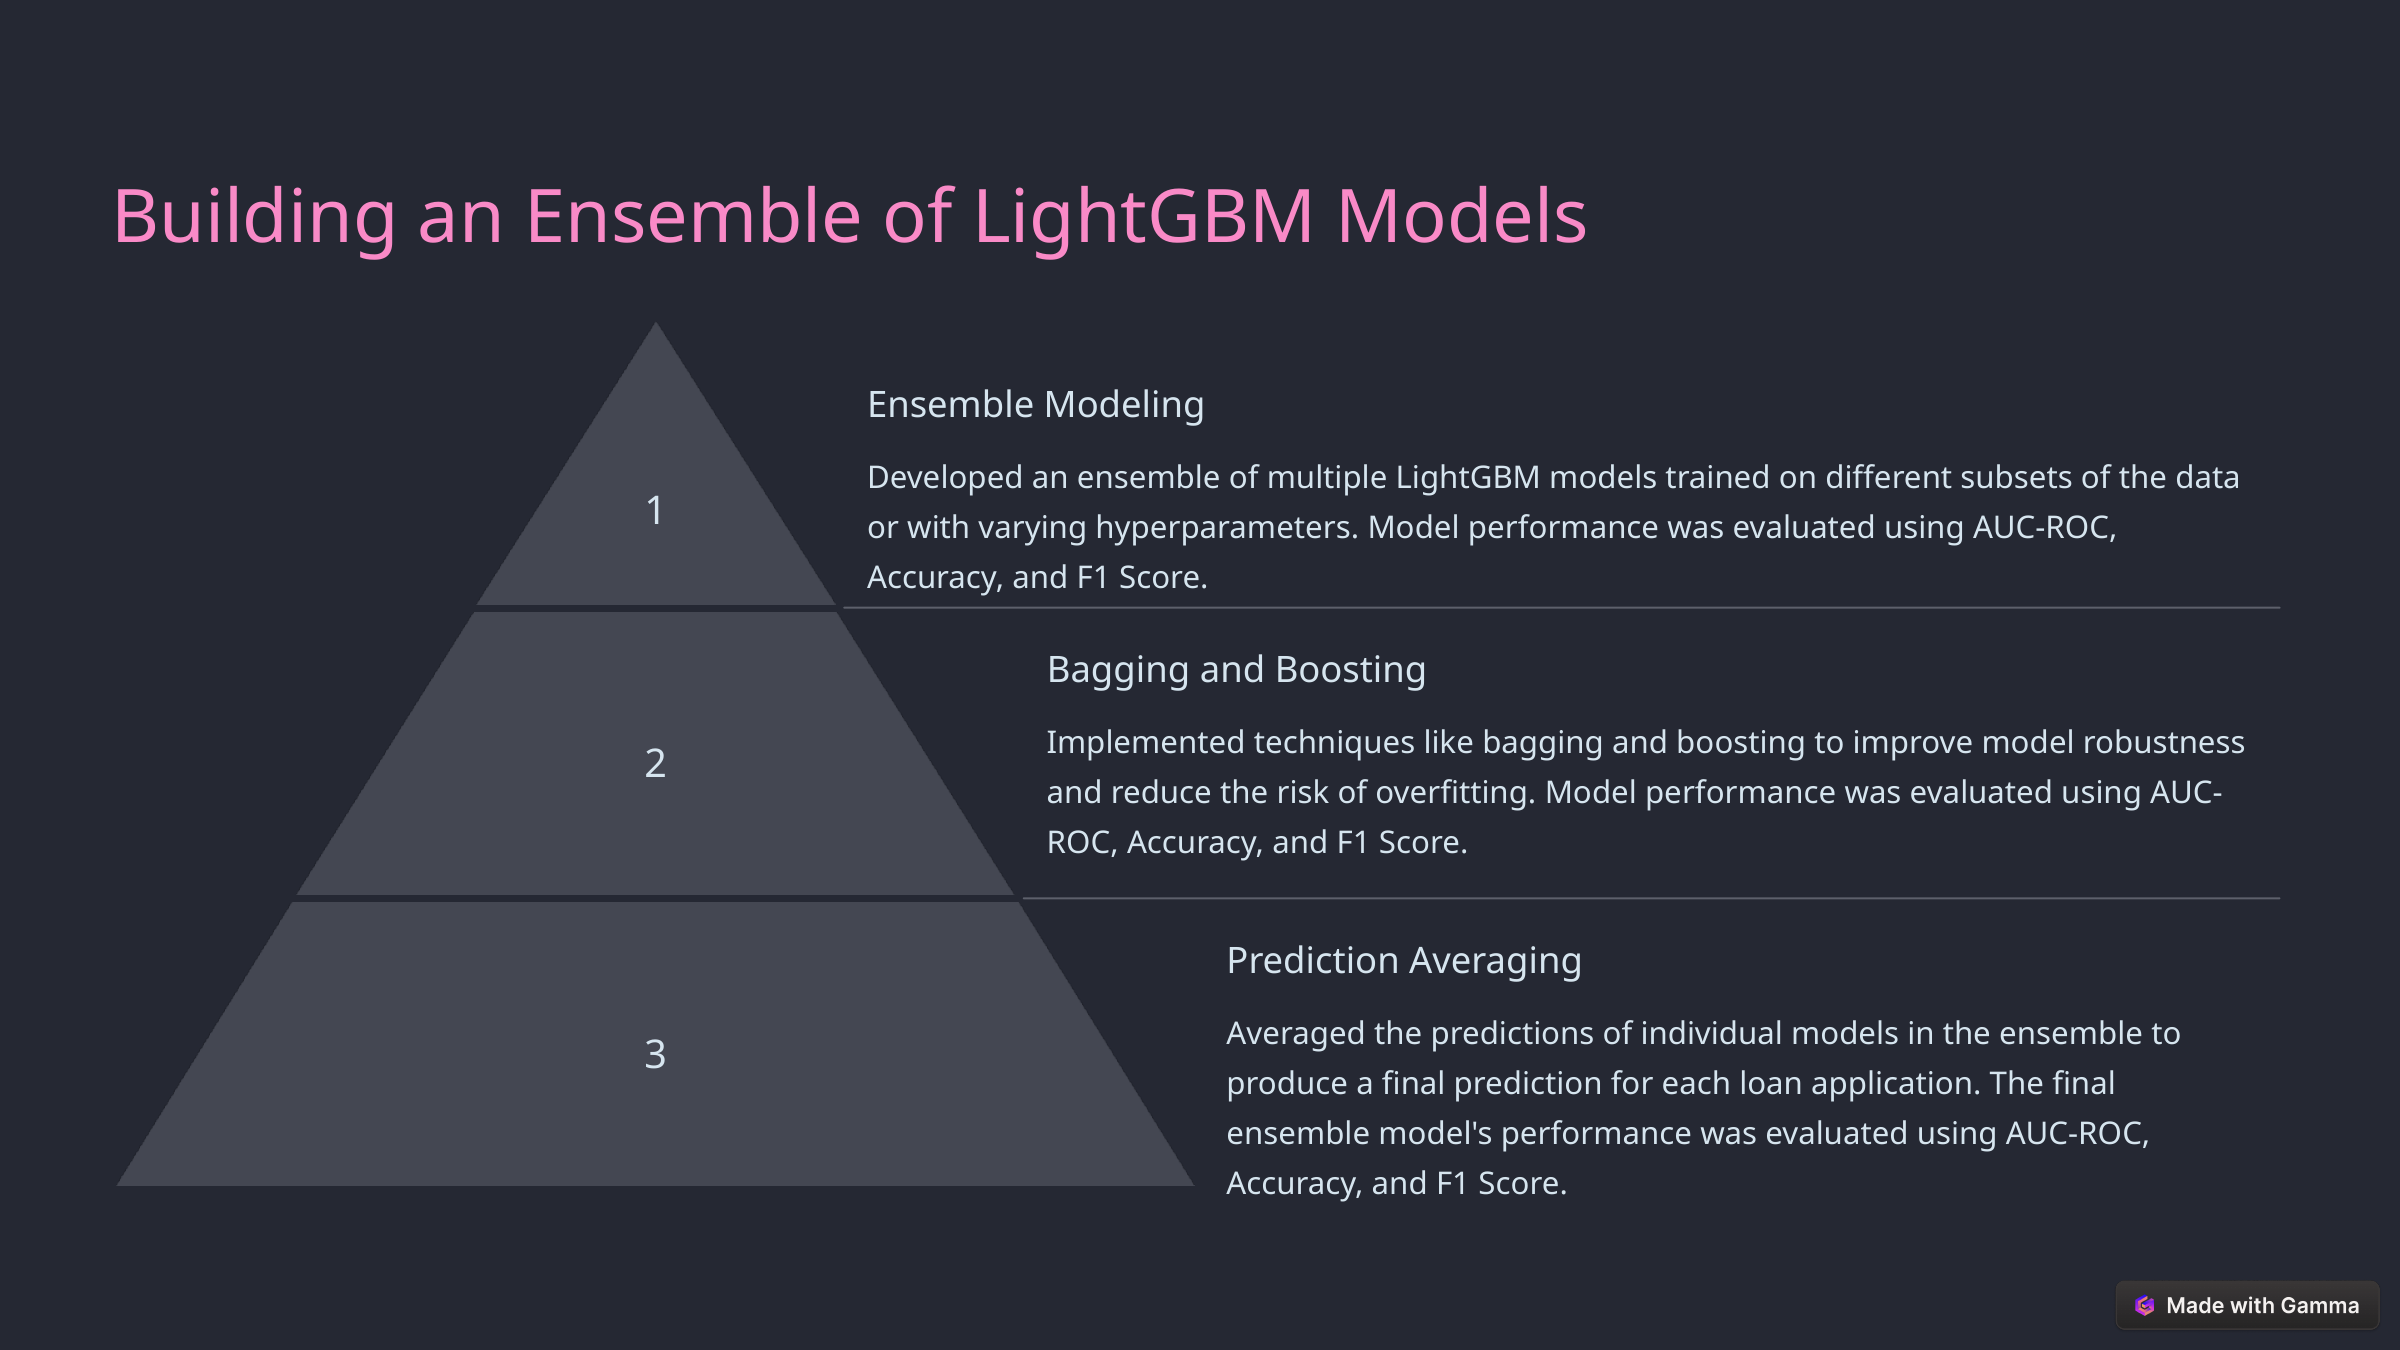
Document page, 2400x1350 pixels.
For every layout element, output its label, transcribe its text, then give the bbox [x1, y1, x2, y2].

text_box Prediction Averaging [1226, 934, 1602, 982]
text_box Developed an ensemble of multiple LightGBM models trained on different subsets of the data or with varying hyperparameters. Model performance was evaluated using AUC-ROC, Accuracy, and F1 Score. [867, 445, 2257, 547]
picture [296, 612, 1015, 896]
text_box Building an Ensemble of LightGBM Models [111, 164, 1593, 258]
picture [2106, 1271, 2389, 1339]
text_box Bagging and Boosting [1046, 644, 1423, 692]
picture [116, 902, 1195, 1186]
text_box Ensemble Modeling [867, 379, 1243, 426]
text_box Implemented techniques like bagging and boosting to improve model robustness and reduce the risk of overfitting. Model performance was evaluated using AUC-ROC, Accuracy, and F1 Score. [1046, 710, 2257, 864]
picture [476, 321, 836, 605]
text_box Averaged the predictions of individual models in the ensemble to produce a final prediction for each loan application. The final ensemble model's performance was evaluated using AUC-ROC, Accuracy, and F1 Score. [1226, 1000, 2257, 1154]
